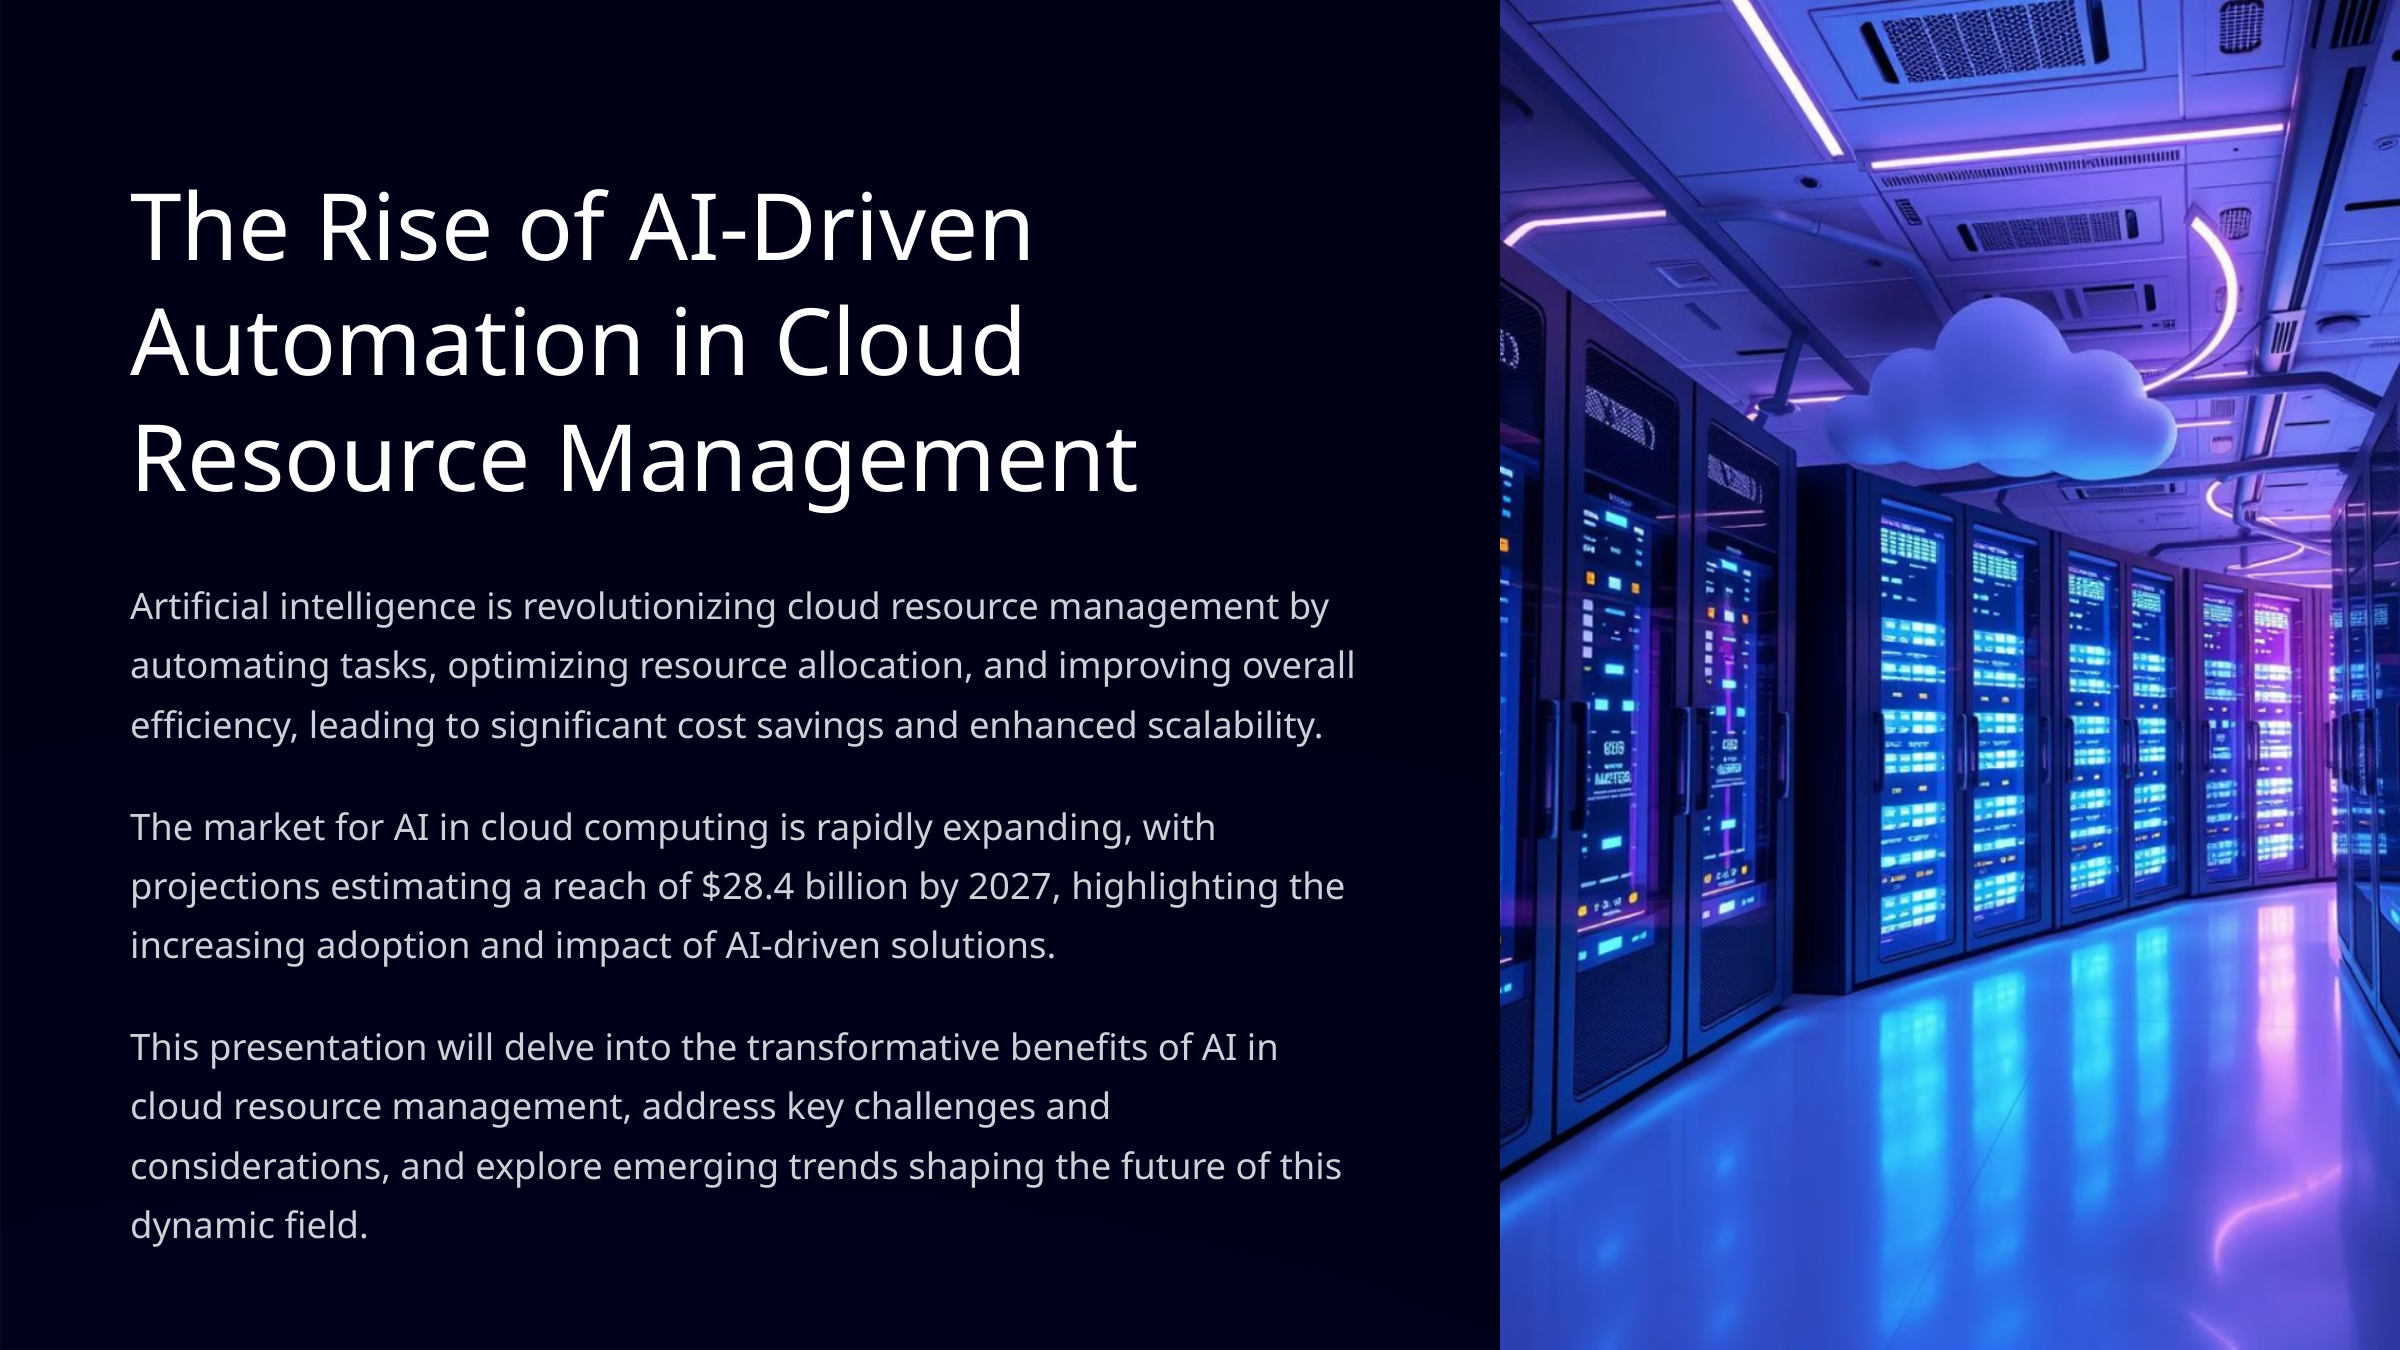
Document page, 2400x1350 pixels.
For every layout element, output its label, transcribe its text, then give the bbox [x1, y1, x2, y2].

text_box Artificial intelligence is revolutionizing cloud resource management by automating tasks, optimizing resource allocation, and improving overall efficiency, leading to significant cost savings and enhanced scalability. [130, 567, 1370, 747]
text_box This presentation will delve into the transformative benefits of AI in cloud resource management, address key challenges and considerations, and explore emerging trends shaping the future of this dynamic field. [130, 1008, 1370, 1187]
text_box The market for AI in cloud computing is rapidly expanding, with projections estimating a reach of $28.4 billion by 2027, highlighting the increasing adoption and impact of AI-driven solutions. [130, 787, 1370, 967]
text_box The Rise of AI-Driven Automation in Cloud Resource Management [130, 162, 1370, 512]
picture [1499, 0, 2400, 1350]
